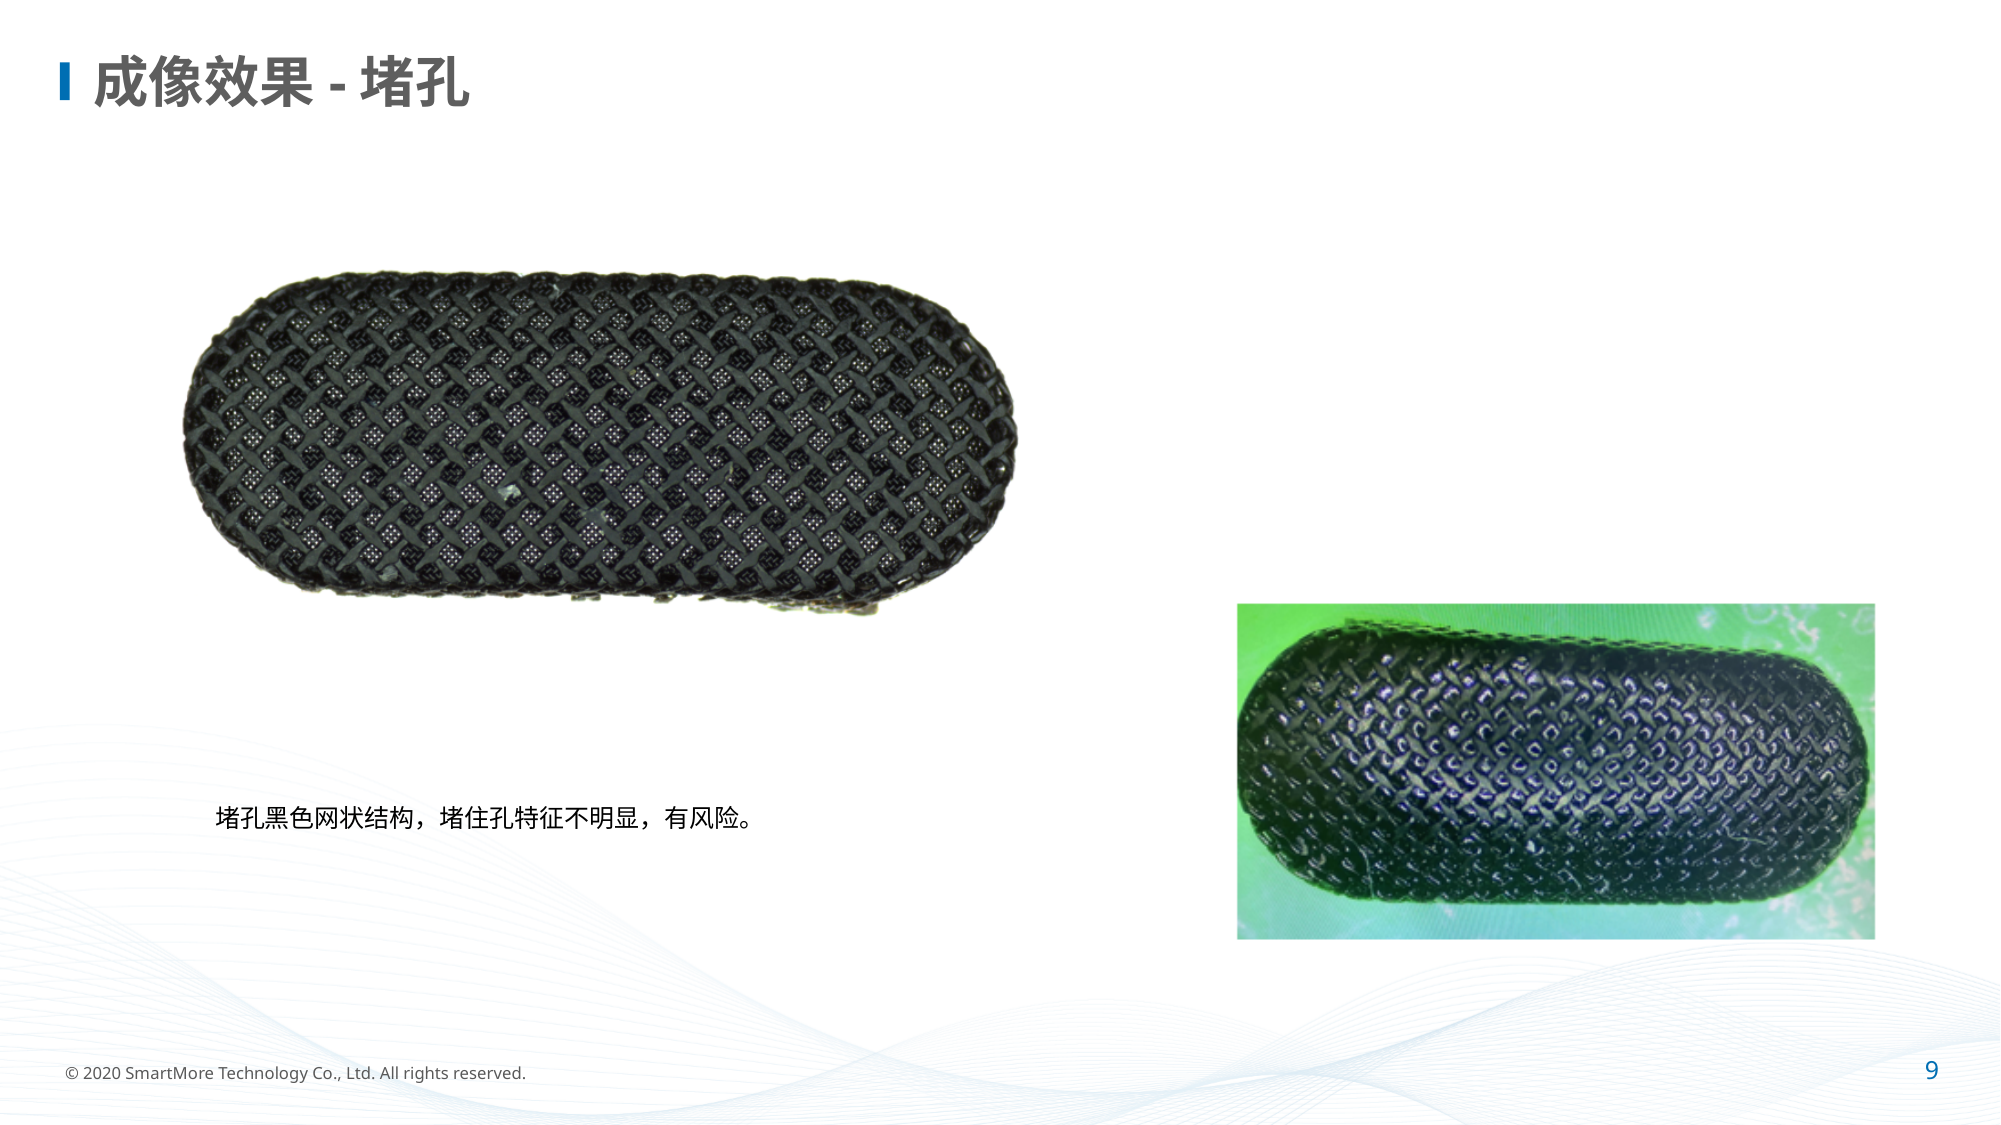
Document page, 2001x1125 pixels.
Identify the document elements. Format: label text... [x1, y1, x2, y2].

picture [0, 0, 2001, 1125]
title 成像效果-堵孔 [78, 47, 1565, 115]
text_box 堵孔黑色网状结构，堵住孔特征不明显，有风险。 [200, 786, 780, 841]
